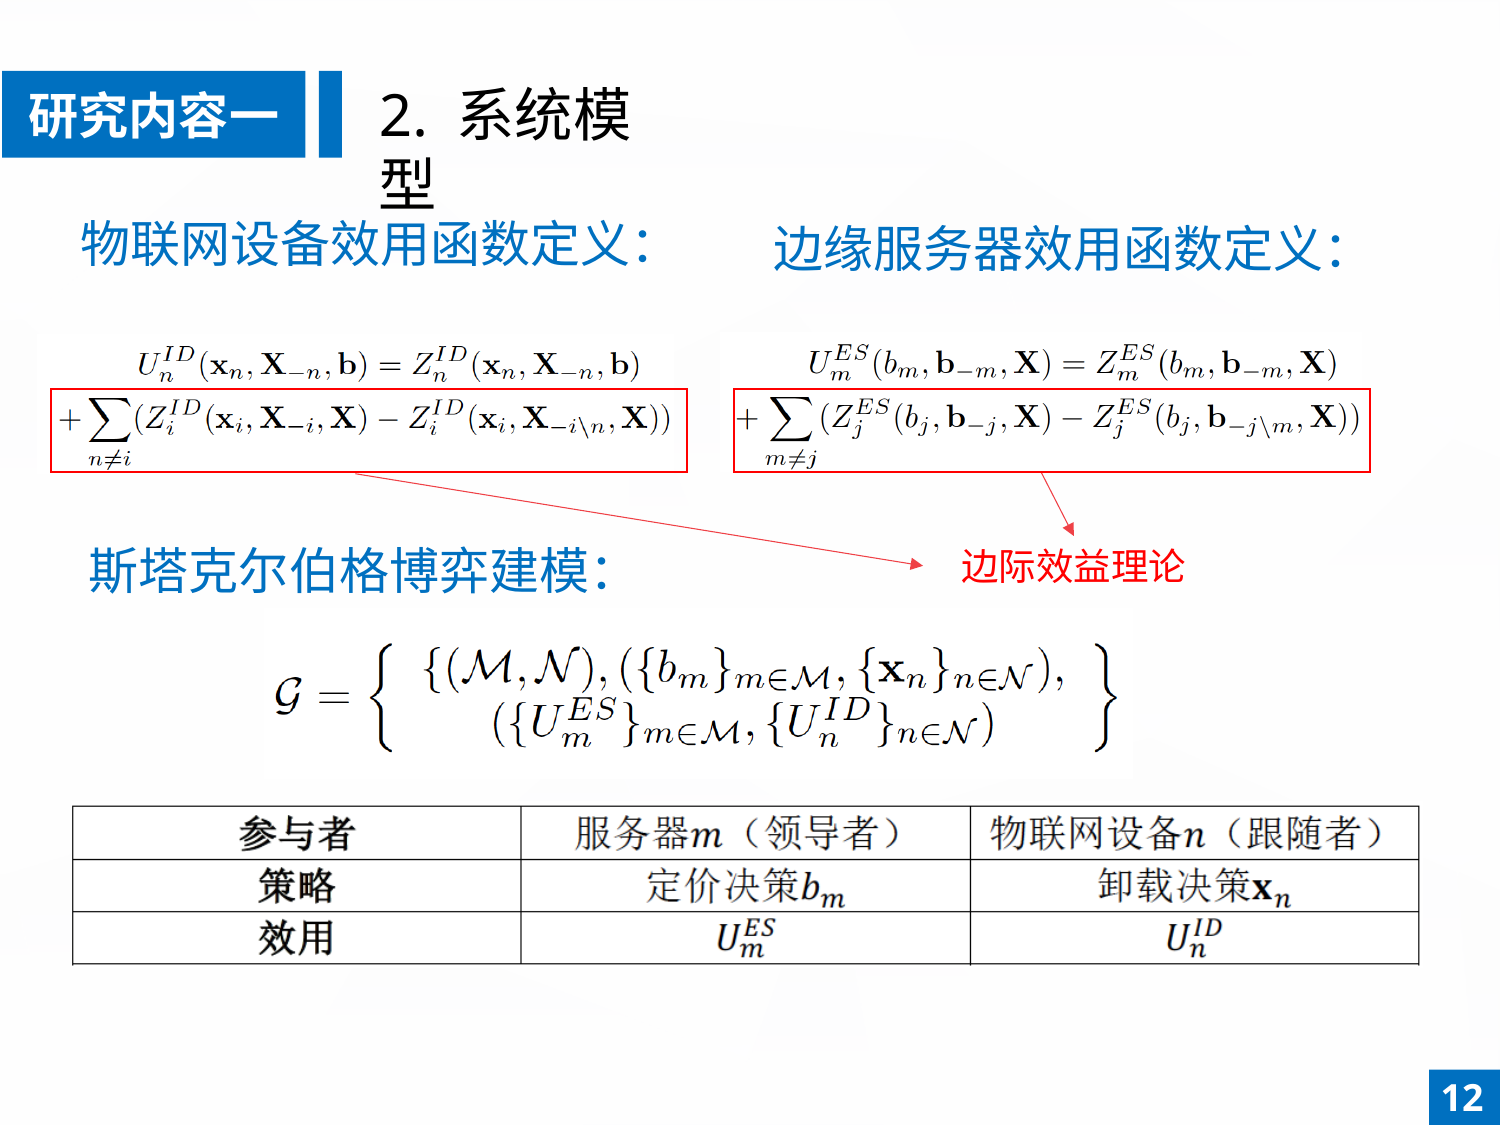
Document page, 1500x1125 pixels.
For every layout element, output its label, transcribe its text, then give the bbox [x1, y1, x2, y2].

text_box 边际效益理论 [922, 535, 1225, 596]
text_box [674, 388, 688, 473]
text_box 边缘服务器效用函数定义： [758, 209, 1389, 285]
text_box 2. 系统模型 [364, 70, 702, 226]
text_box [1074, 388, 1371, 473]
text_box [2, 70, 342, 158]
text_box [1040, 471, 1074, 536]
picture [720, 332, 1362, 472]
picture [37, 334, 674, 474]
picture [71, 801, 1423, 968]
text_box 斯塔克尔伯格博弈建模： [74, 532, 654, 608]
text_box 物联网设备效用函数定义： [65, 204, 696, 280]
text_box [355, 473, 924, 567]
picture [264, 608, 1133, 779]
